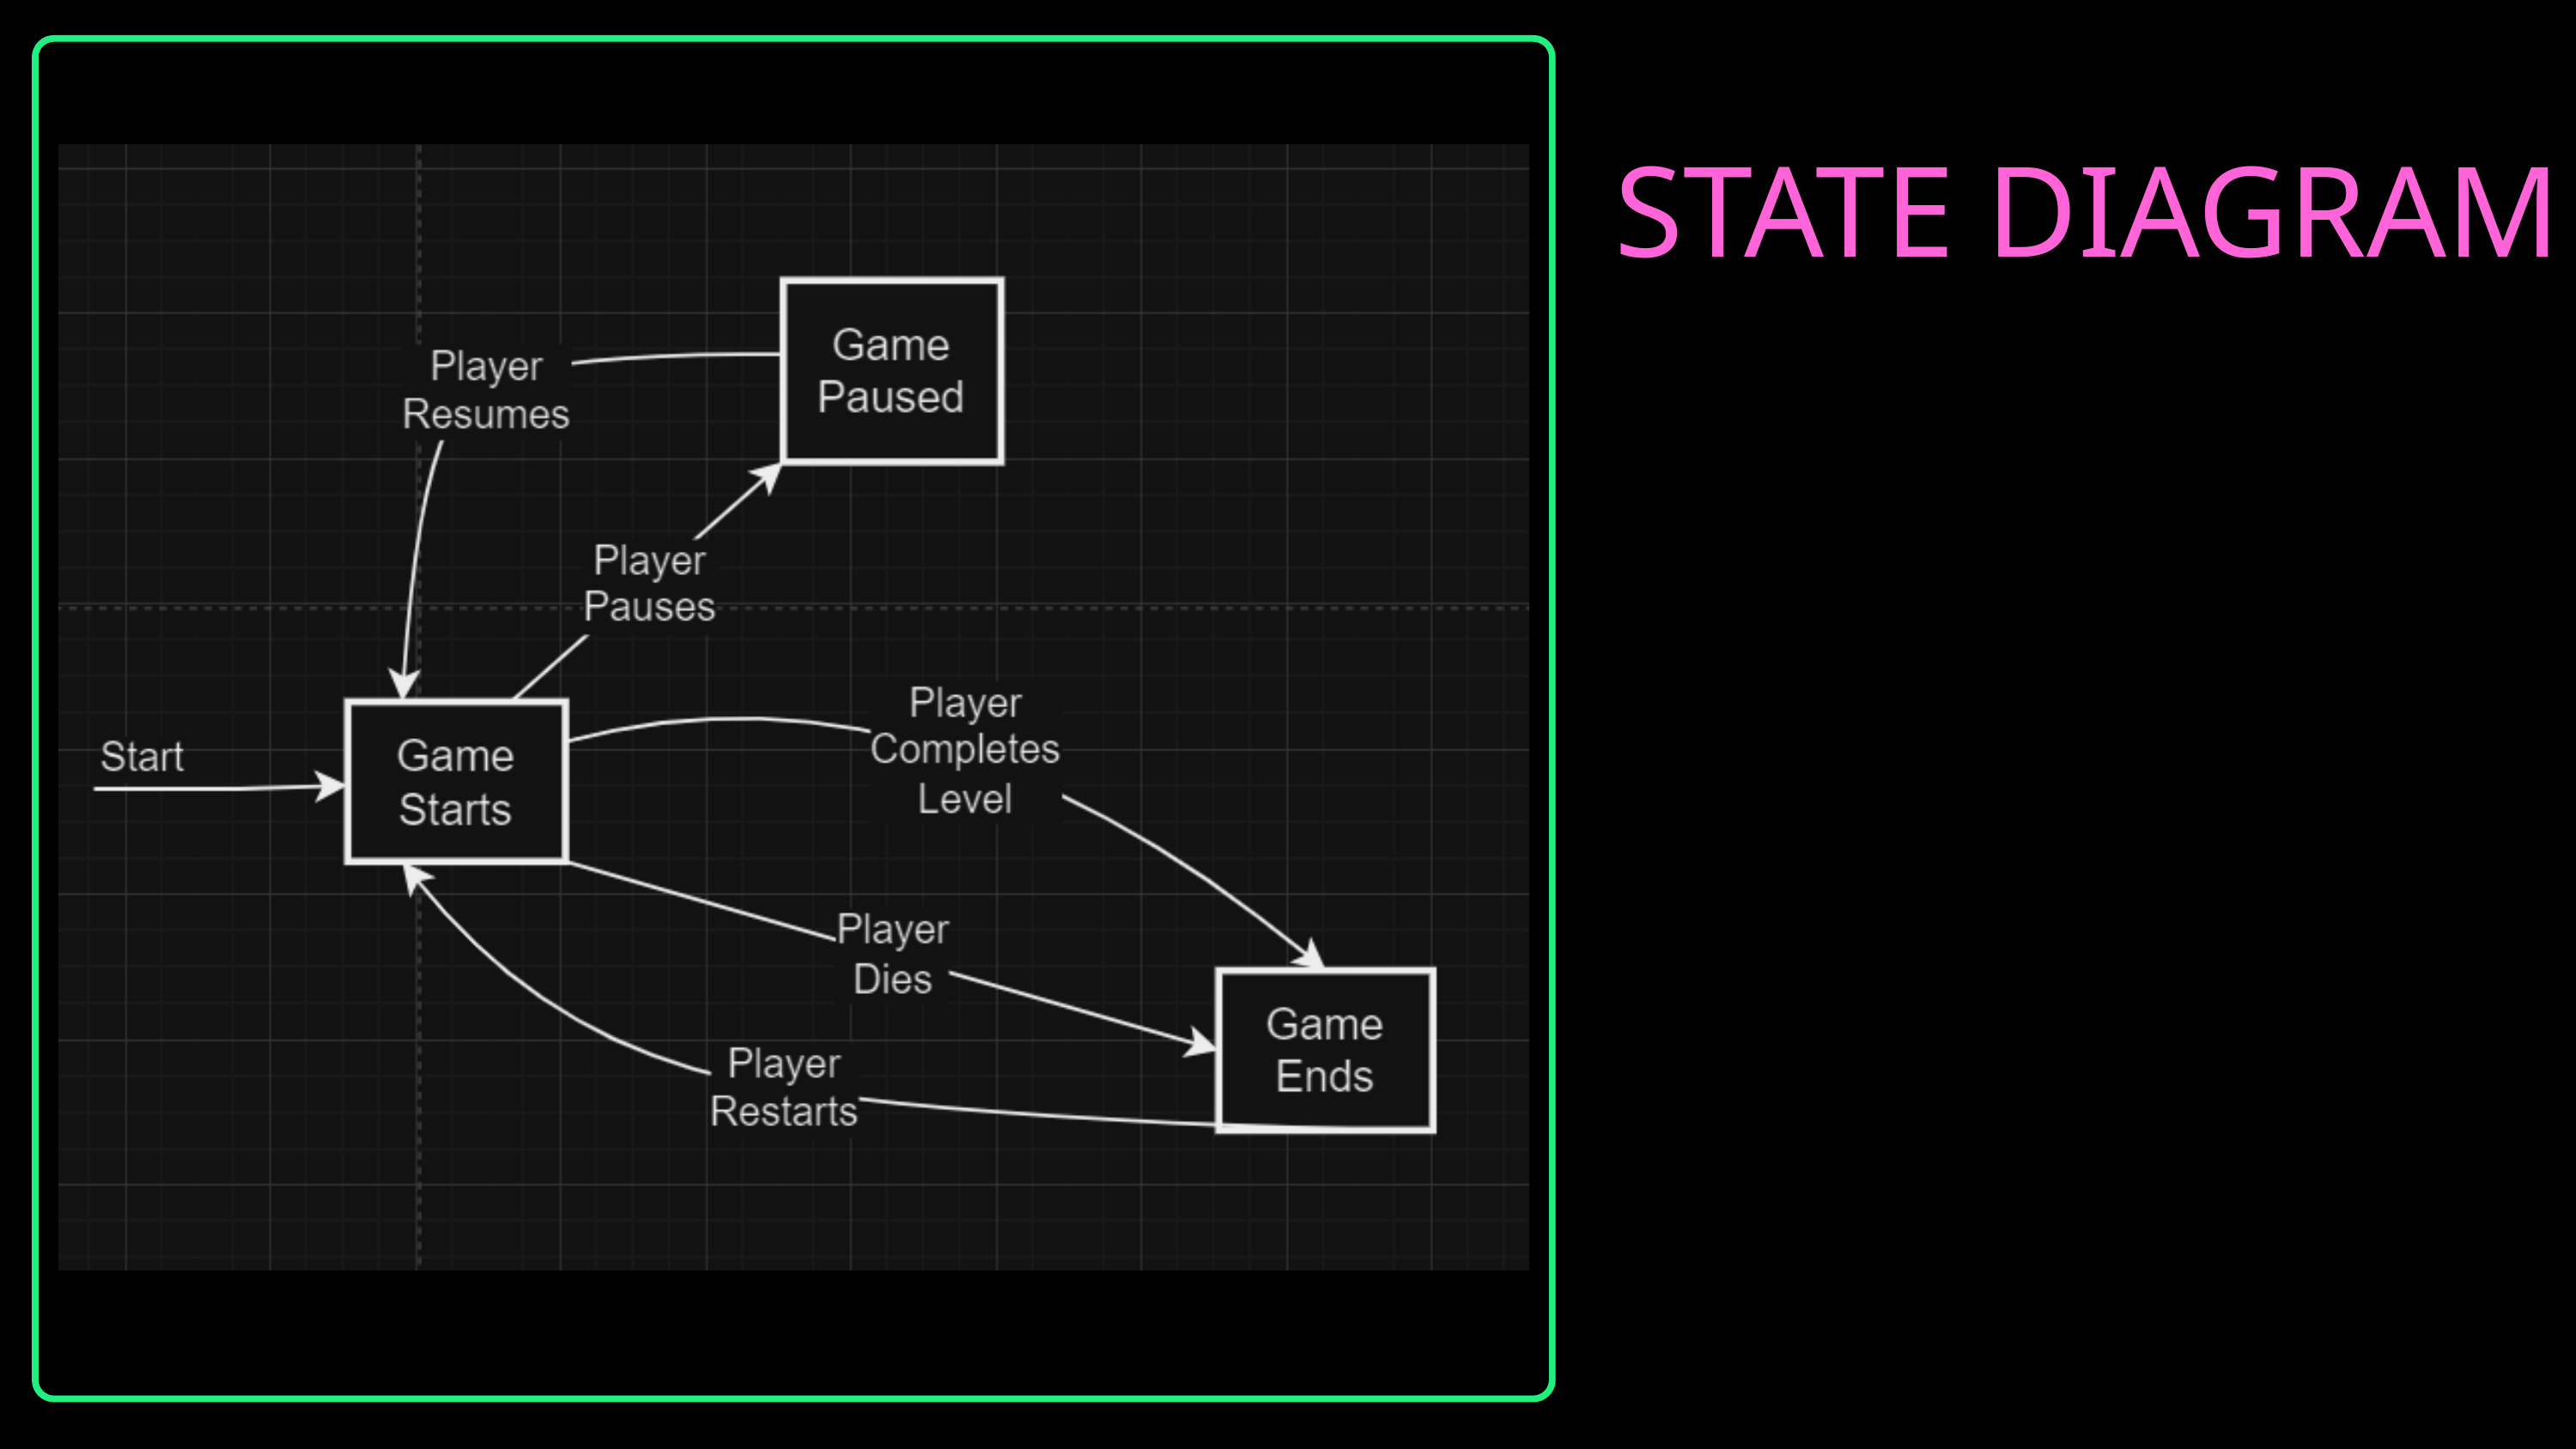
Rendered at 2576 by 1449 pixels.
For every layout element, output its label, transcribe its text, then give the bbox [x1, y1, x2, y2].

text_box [34, 38, 1553, 1399]
text_box STATE DIAGRAM [1614, 142, 2576, 282]
